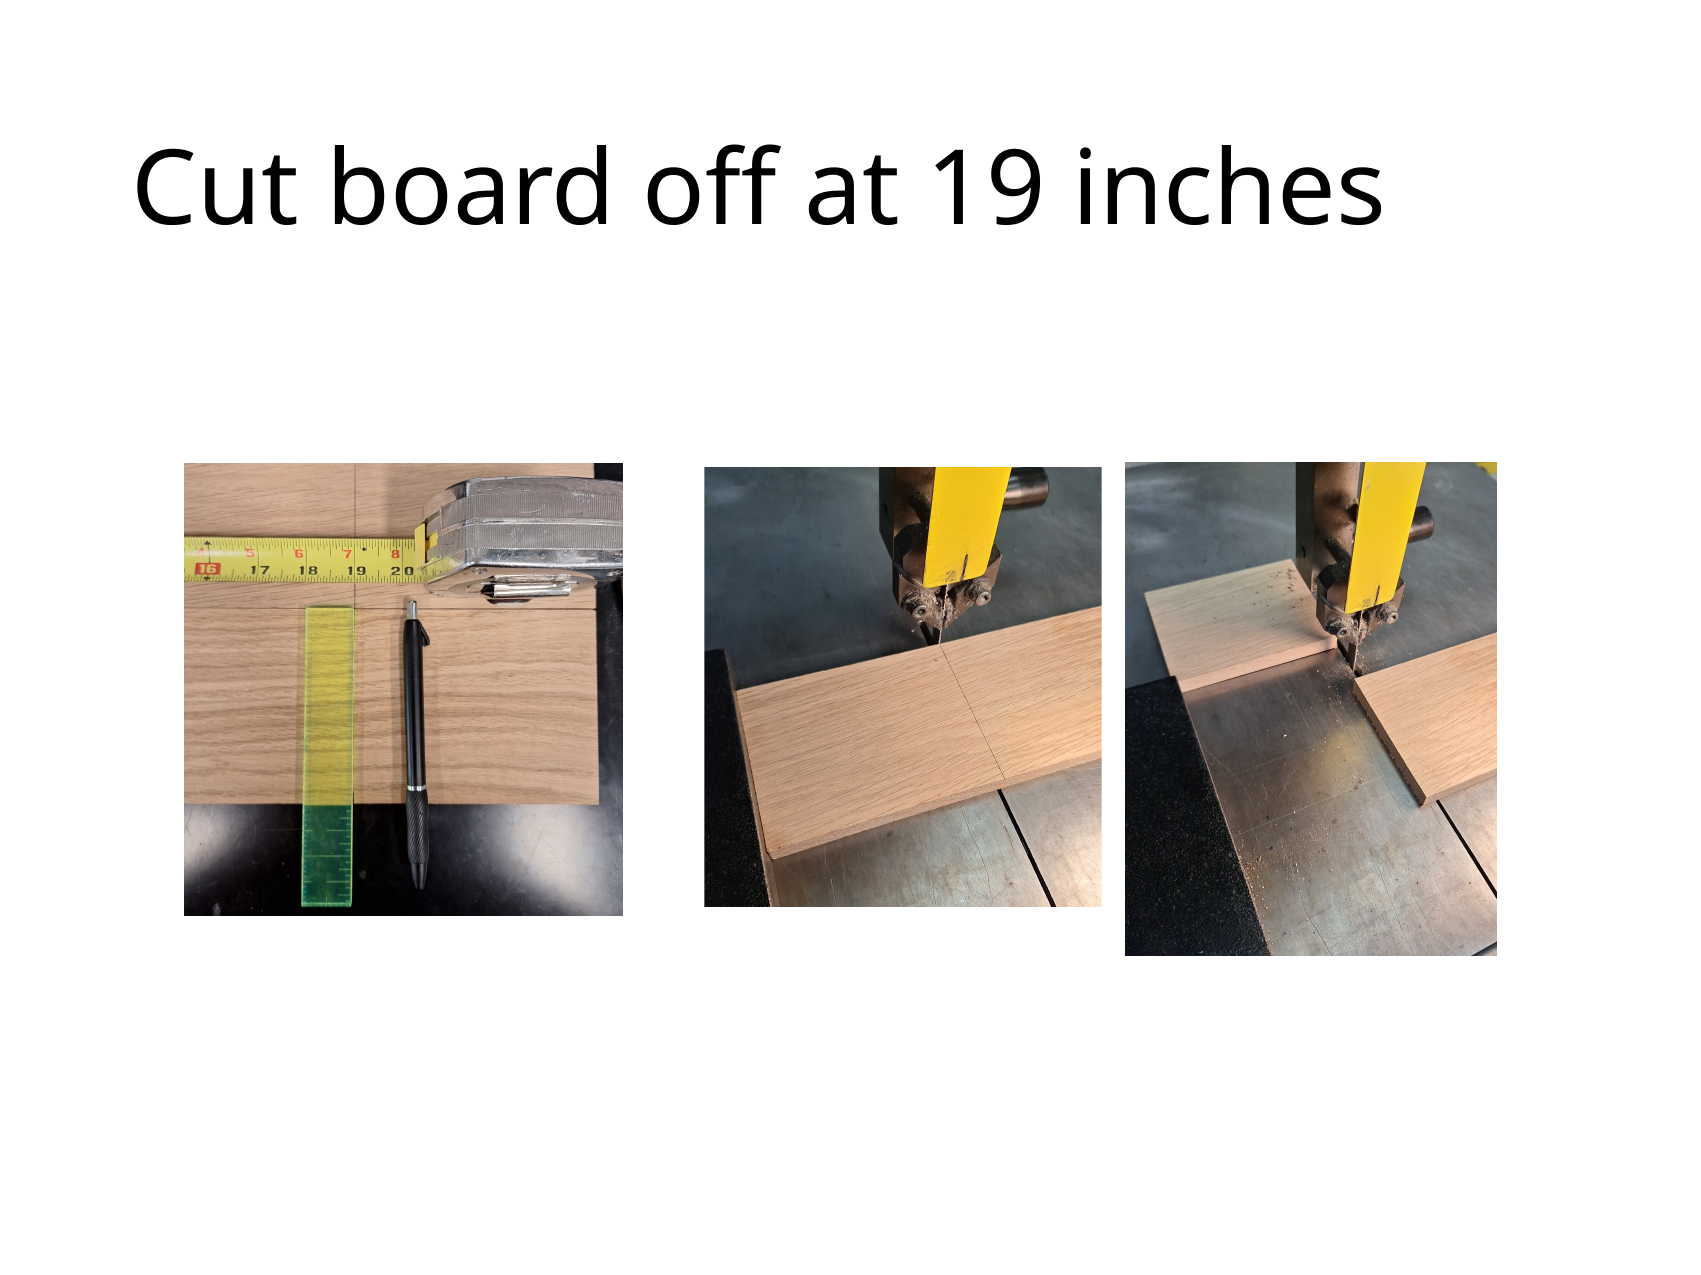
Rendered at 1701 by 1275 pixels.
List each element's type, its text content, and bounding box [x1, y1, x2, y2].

picture [1125, 462, 1497, 956]
picture [704, 467, 1102, 907]
title Cut board off at 19 inches [116, 67, 1584, 315]
picture [184, 463, 623, 916]
